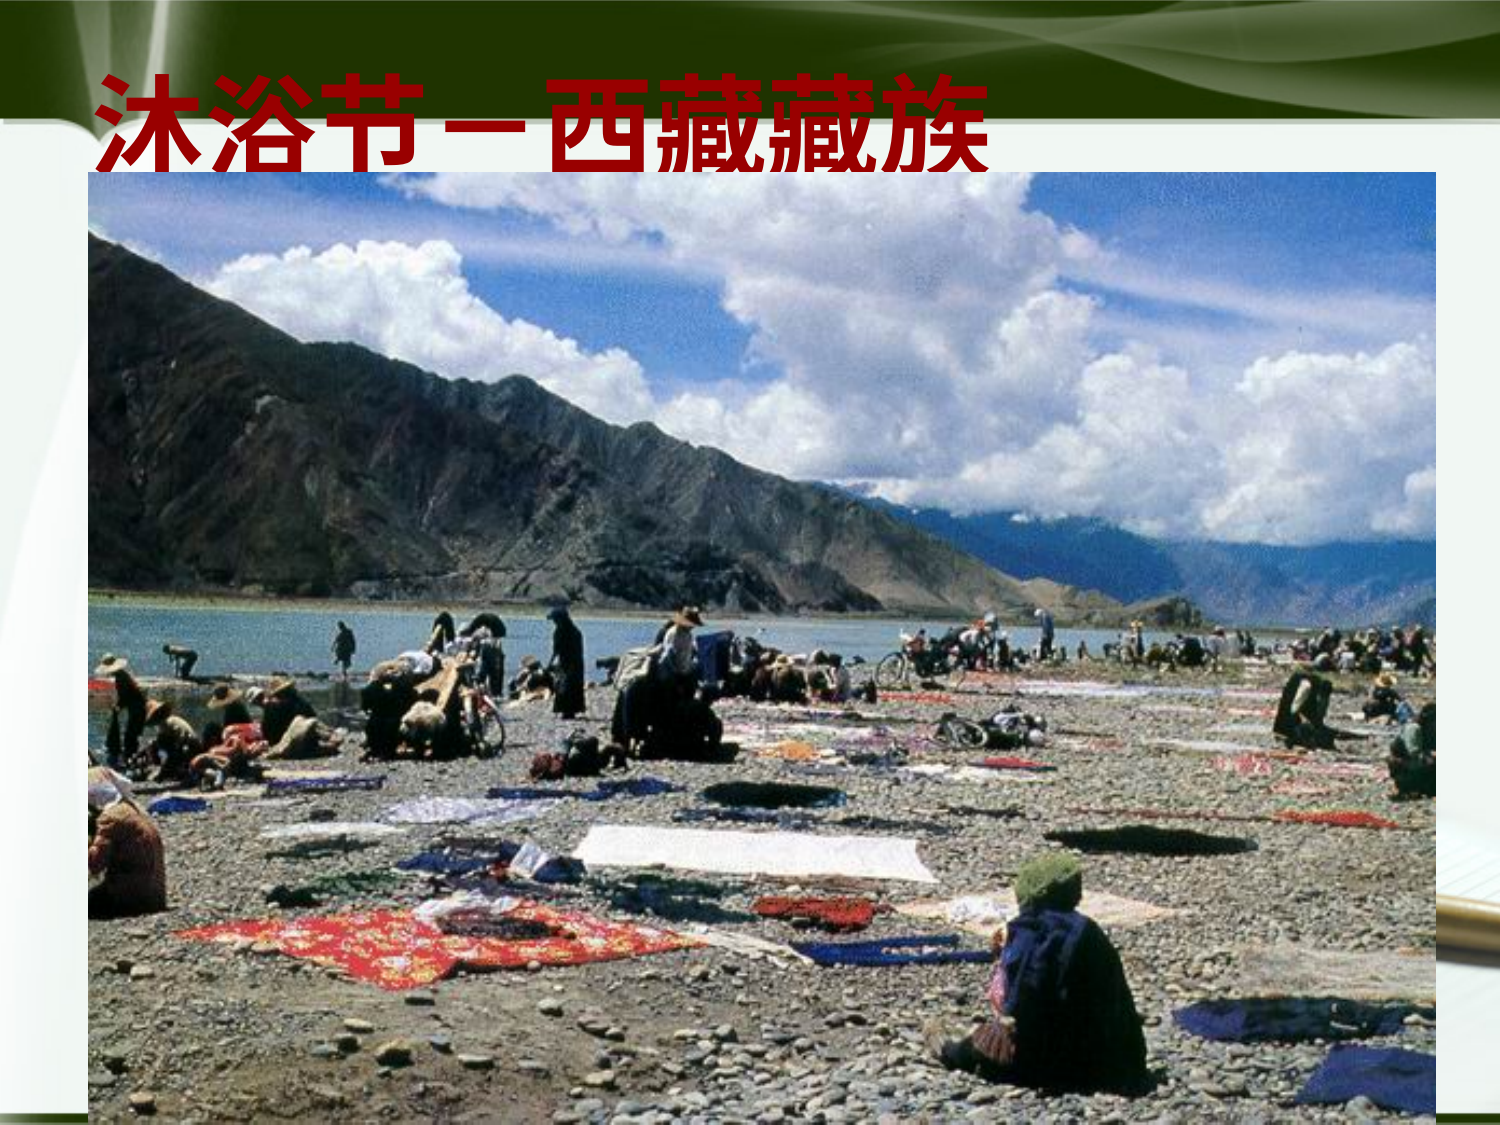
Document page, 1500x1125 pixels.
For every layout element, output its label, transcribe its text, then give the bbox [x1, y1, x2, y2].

title 沐浴节－西藏藏族 [76, 31, 1352, 219]
picture [0, 0, 1500, 1125]
